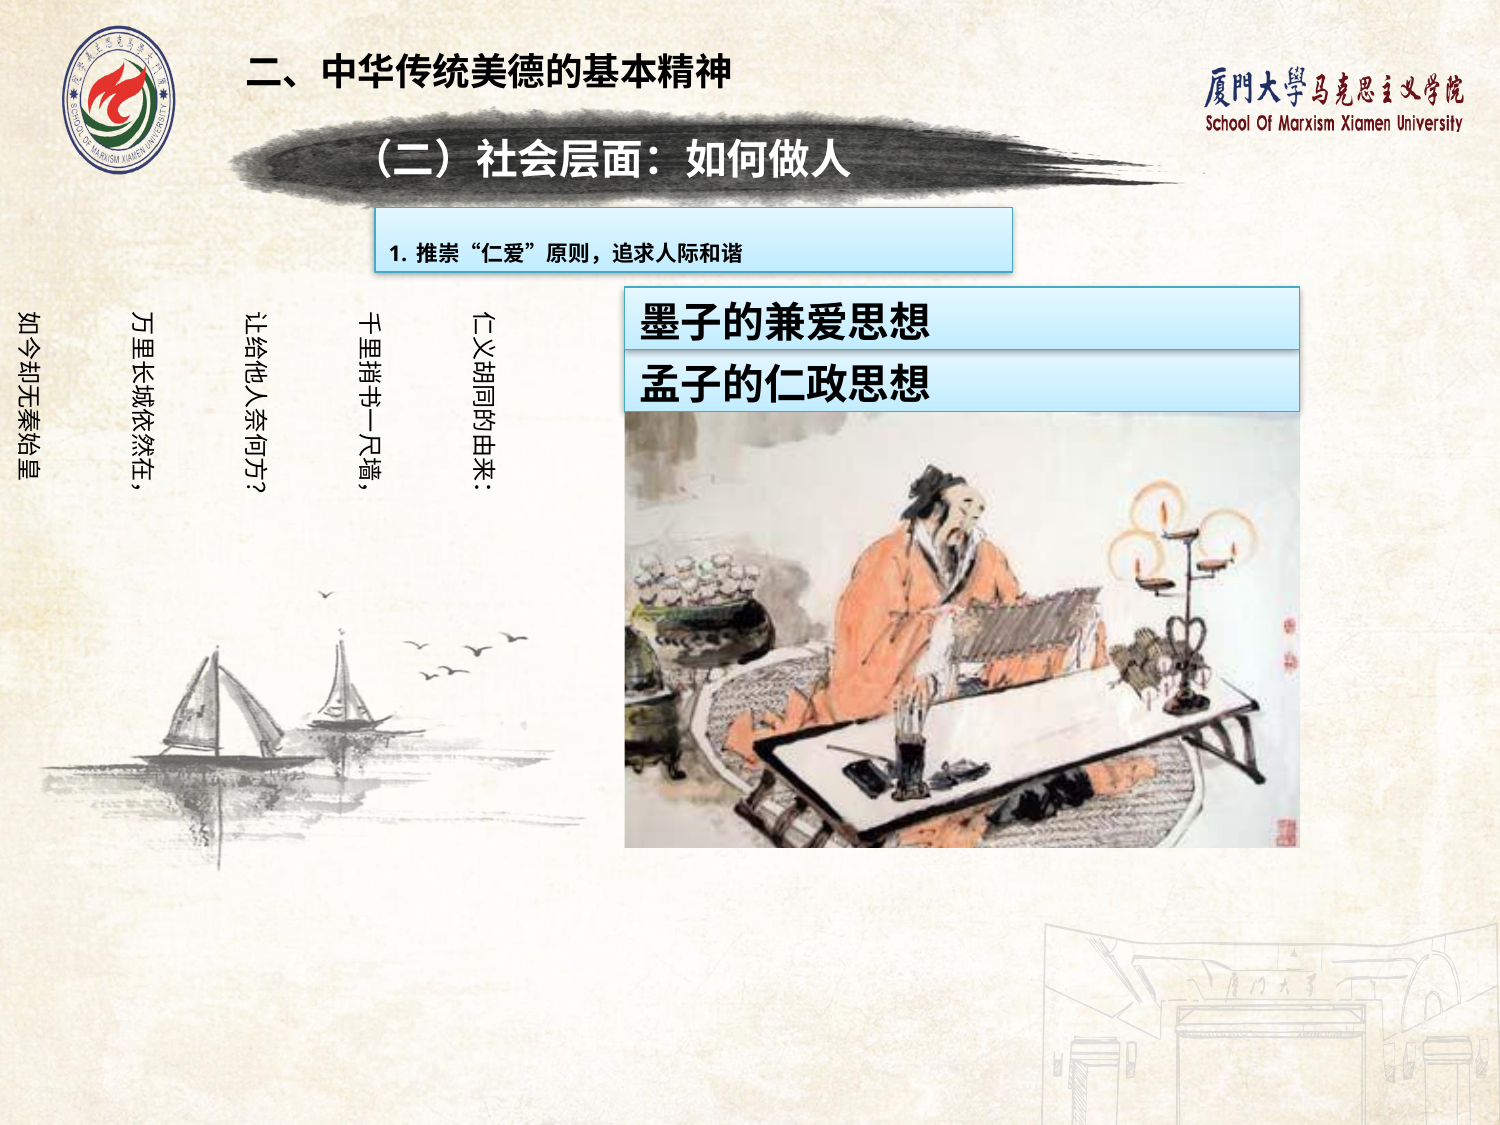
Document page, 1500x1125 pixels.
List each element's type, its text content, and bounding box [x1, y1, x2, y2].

text_box 仁义胡同的由来： 千里捎书一尺墙， 让给他人奈何方？ 万里长城依然在， 如今却无秦始皇 [50, 297, 535, 570]
text_box 墨子的兼爱思想 [624, 286, 629, 350]
text_box 二、中华传统美德的基本精神 [230, 40, 776, 83]
picture [0, 0, 1500, 1125]
text_box 1.推崇“仁爱”原则，追求人际和谐 [374, 247, 1013, 273]
